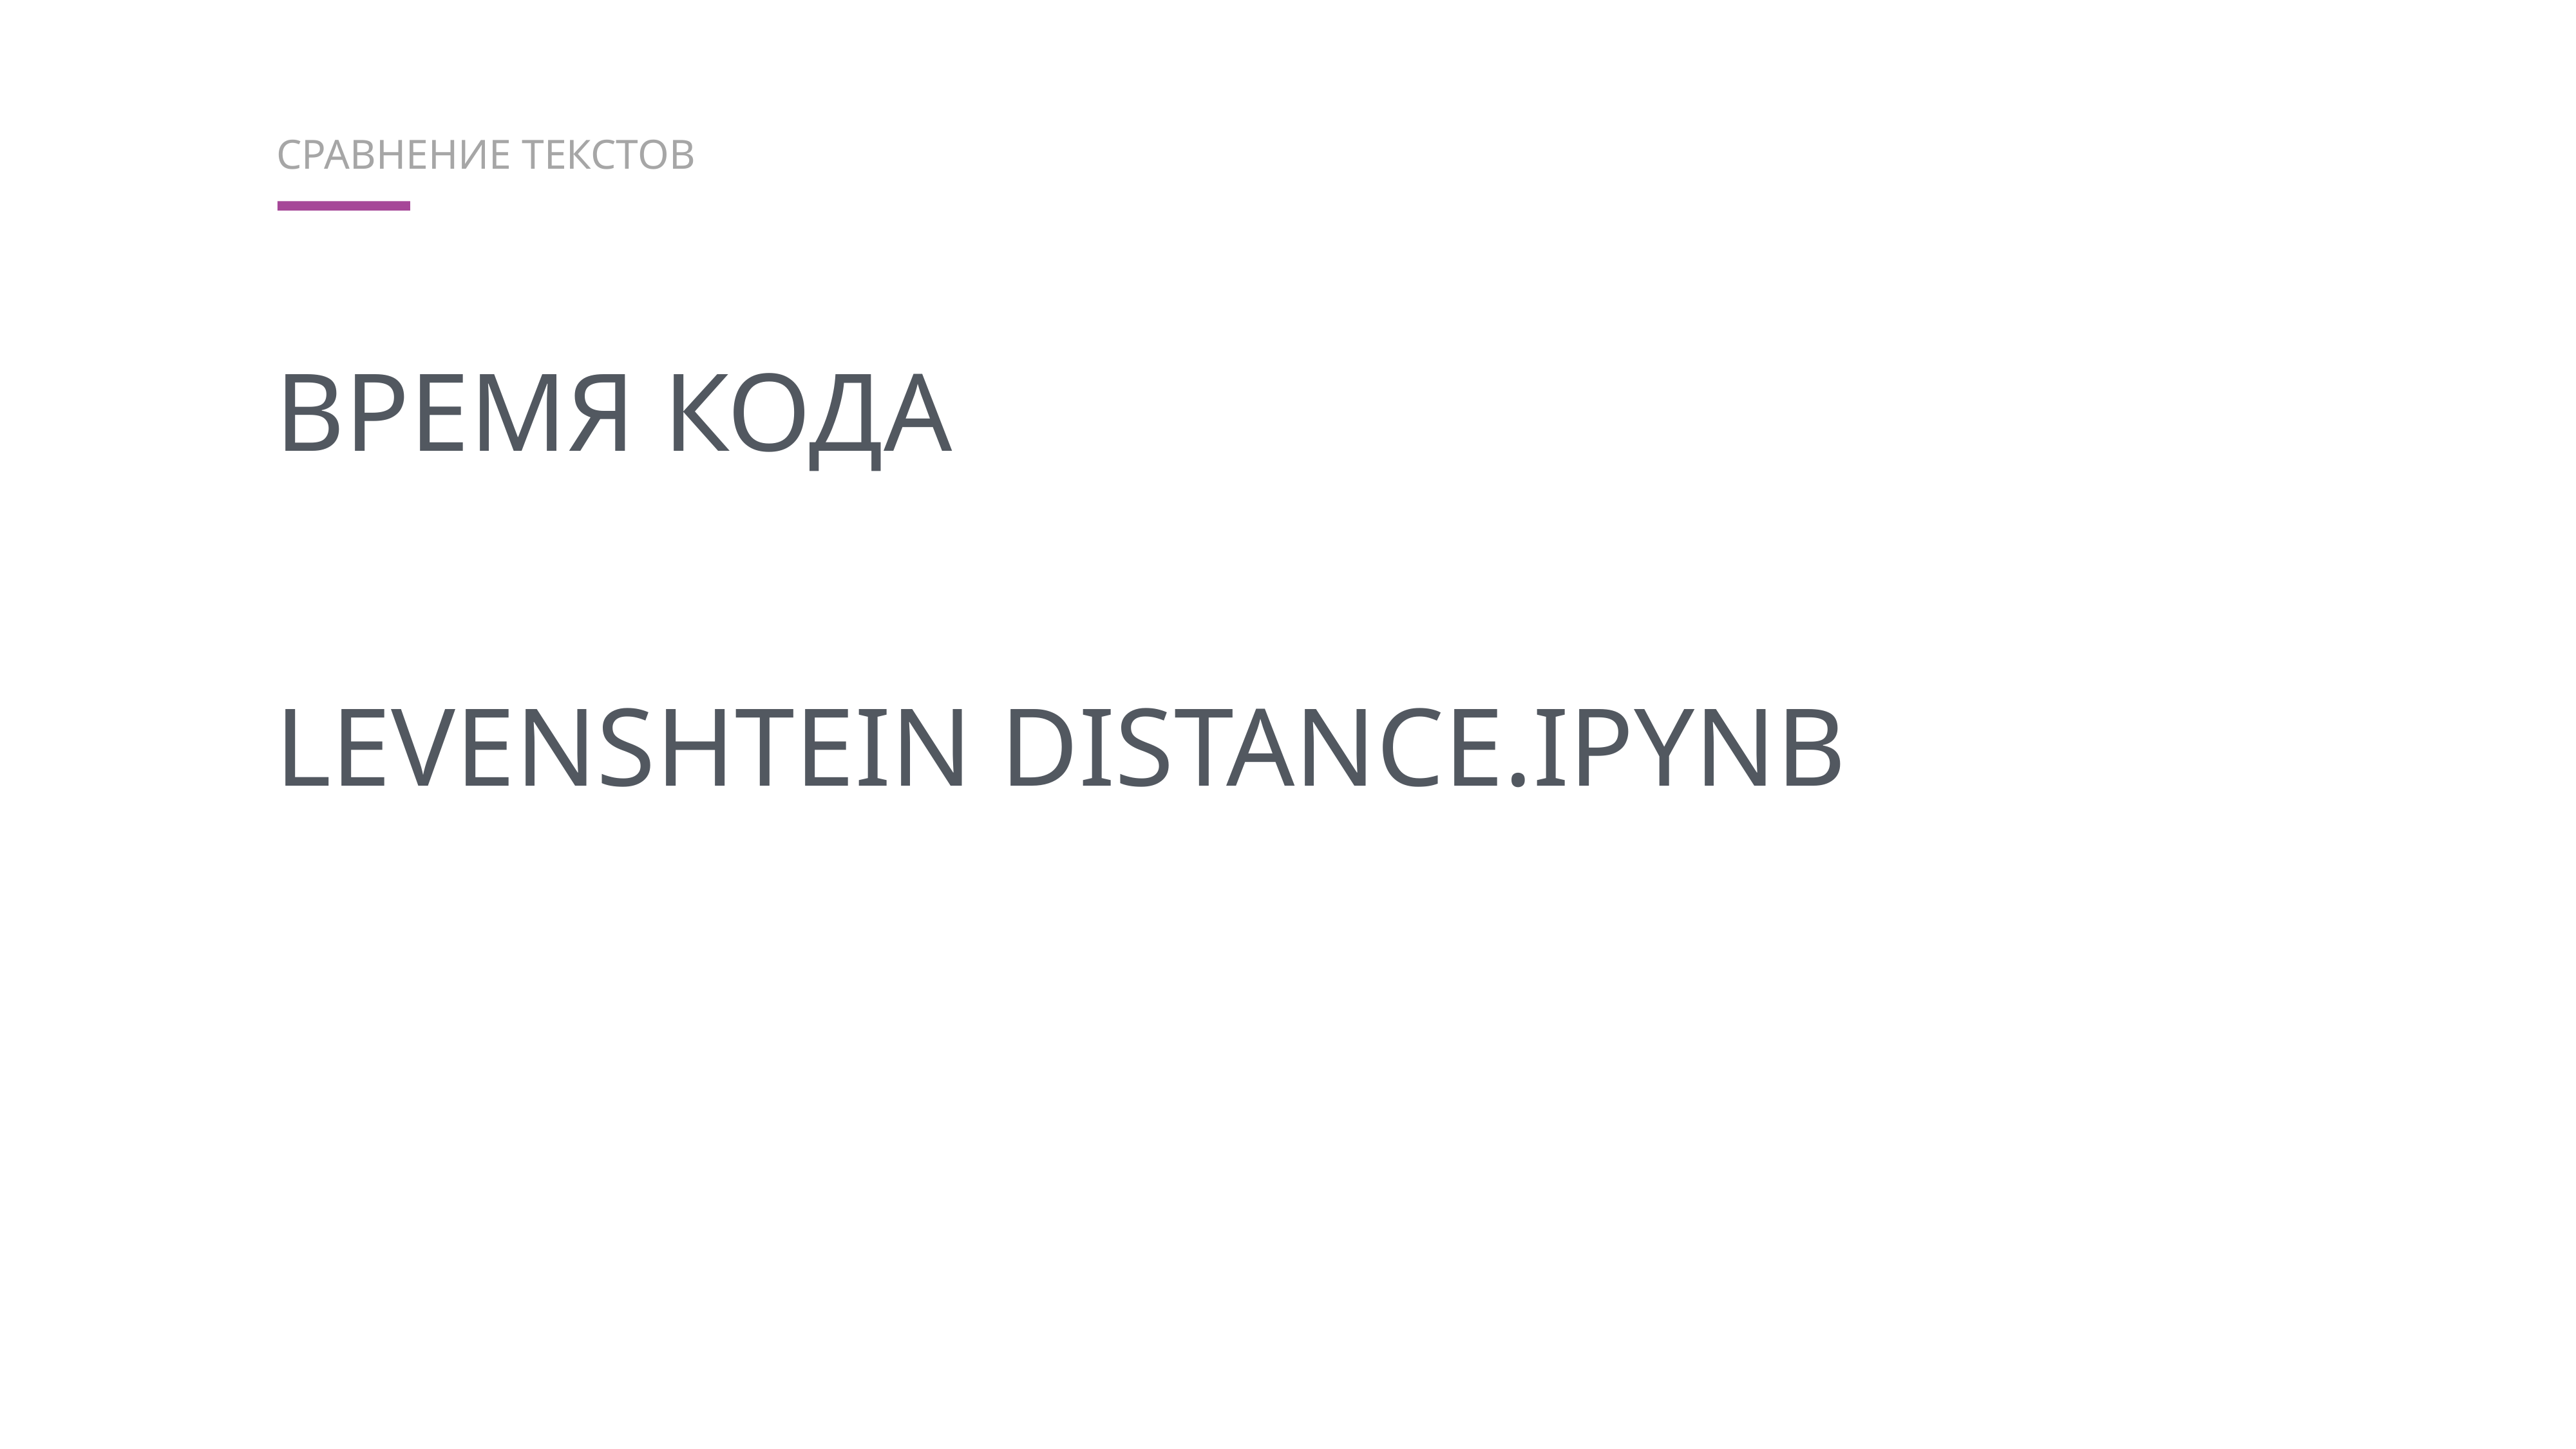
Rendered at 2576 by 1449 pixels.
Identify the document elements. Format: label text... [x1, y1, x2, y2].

text_box Сравнение текстов [271, 108, 2318, 182]
text_box Время кода Levenshtein distance.ipynb [270, 299, 2523, 813]
